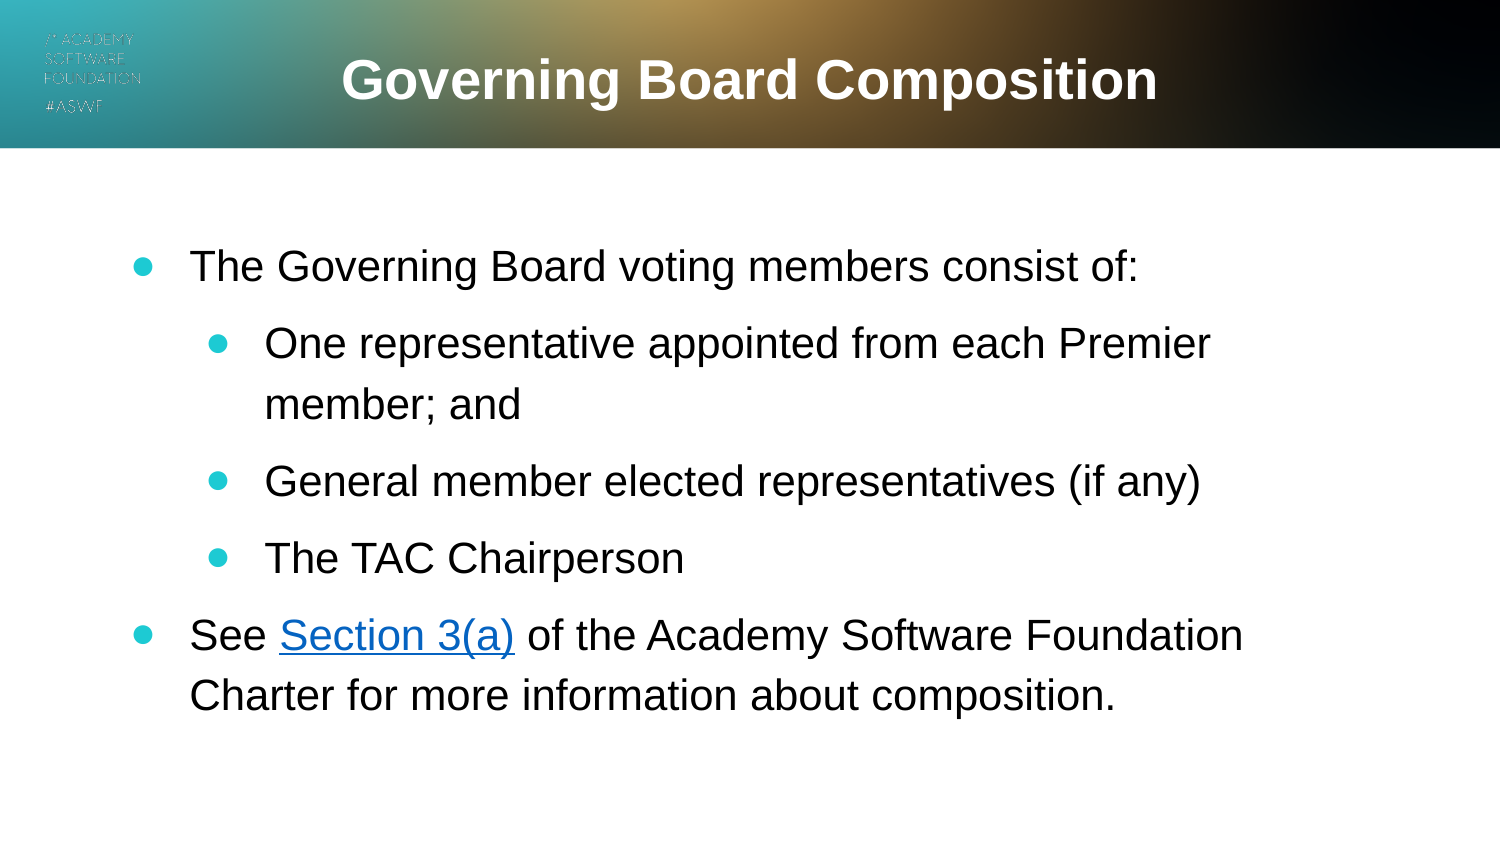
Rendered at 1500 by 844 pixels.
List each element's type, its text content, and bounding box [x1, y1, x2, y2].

picture [0, 0, 1500, 844]
title Governing Board Composition [183, 44, 1317, 121]
list The Governing Board voting members consist of: One representative appointed from each Premier member; and General member elected representatives (if any) The TAC Chairperson See Section 3(a) of the Academy Software Foundation Charter for more information about composition. [103, 224, 1397, 760]
